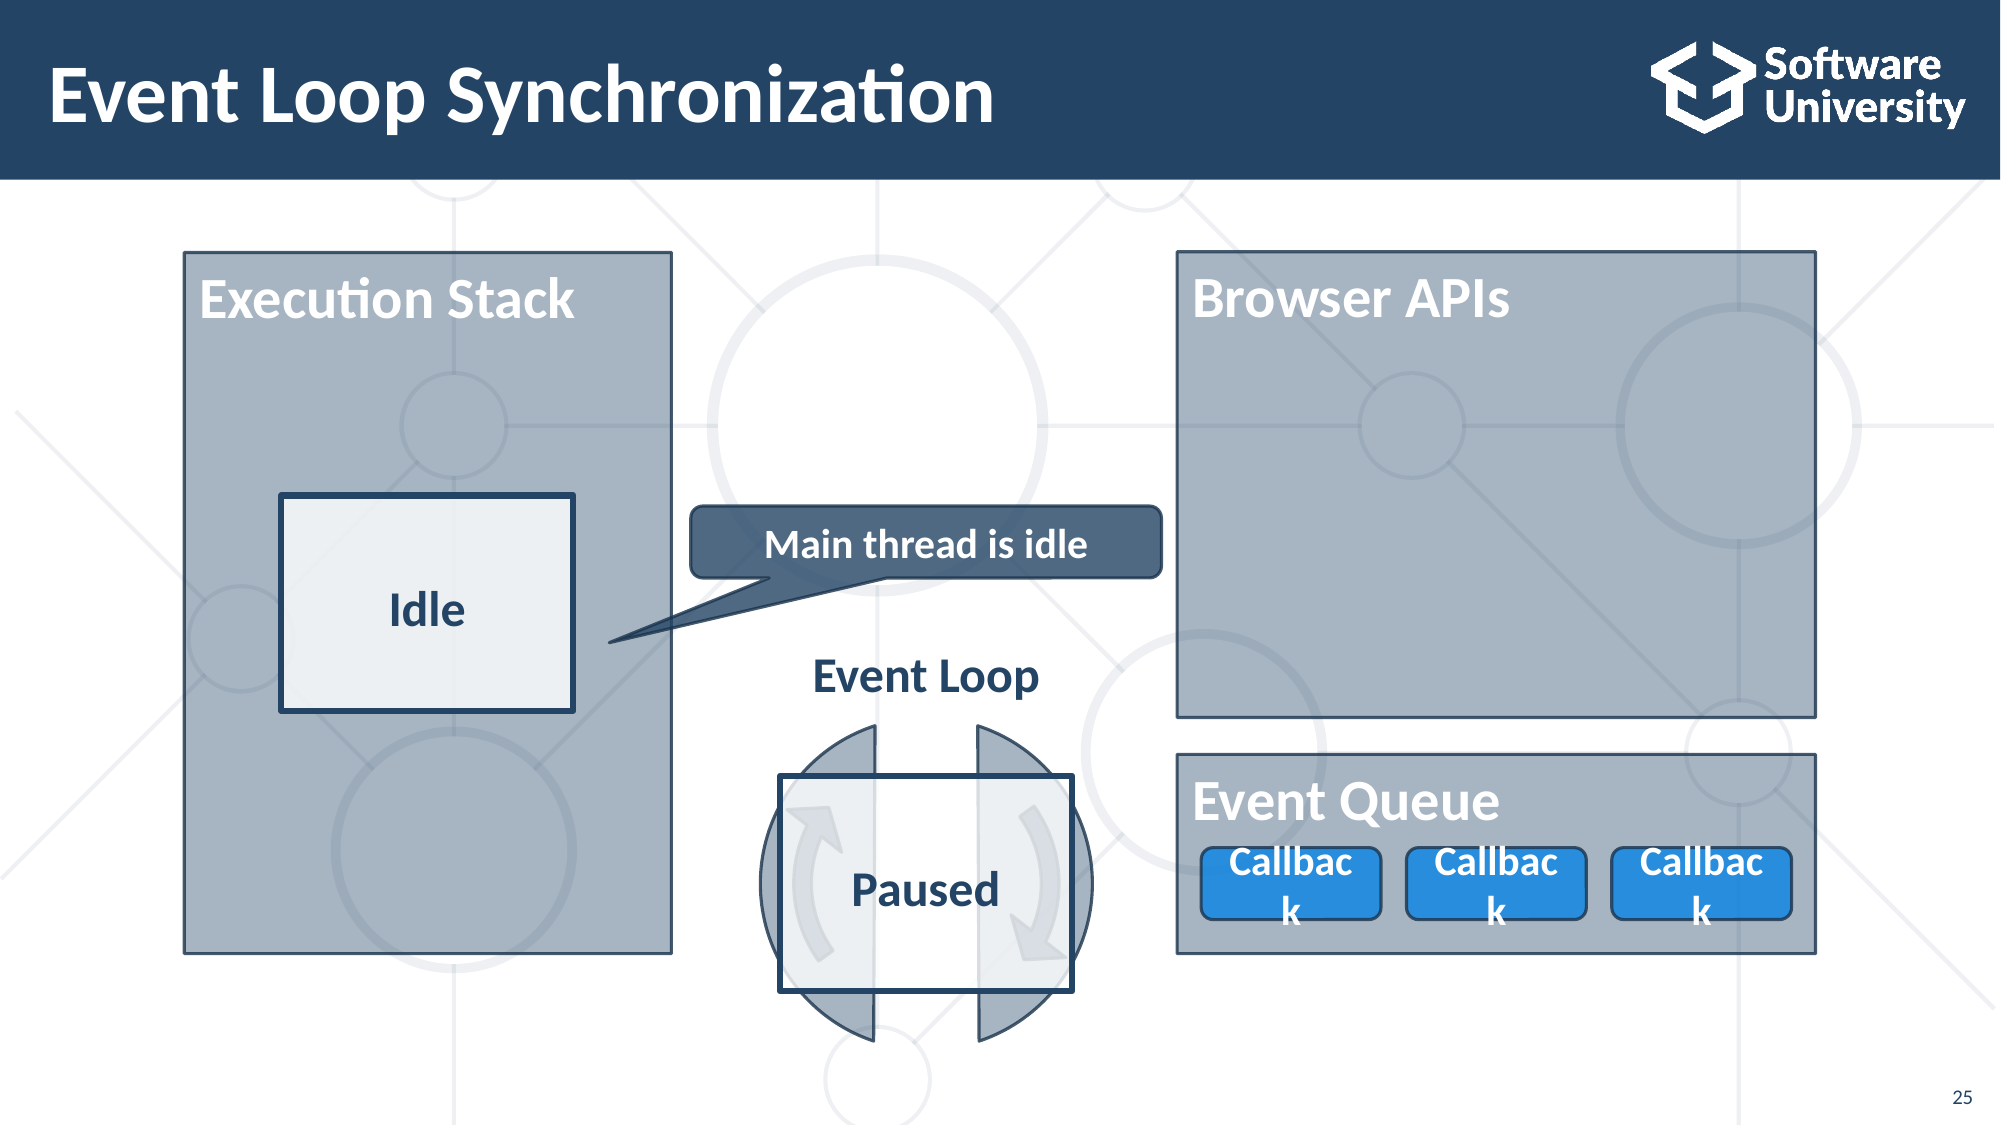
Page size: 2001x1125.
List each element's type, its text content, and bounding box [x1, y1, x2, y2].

text_box Callback [1609, 845, 1794, 922]
text_box Callback [1199, 845, 1384, 922]
text_box Idle [281, 495, 574, 711]
picture [1651, 41, 1966, 134]
text_box Browser APIs [1175, 250, 1818, 720]
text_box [760, 717, 1093, 1050]
text_box Event Queue [1175, 752, 1818, 956]
title Event Loop Synchronization [31, 16, 1625, 162]
text_box Main thread is idle [607, 503, 1164, 645]
text_box Event Loop [788, 618, 1064, 715]
text_box Callback [1404, 845, 1589, 922]
slide_number 25 [1927, 1067, 1989, 1117]
text_box Execution Stack [182, 250, 673, 956]
